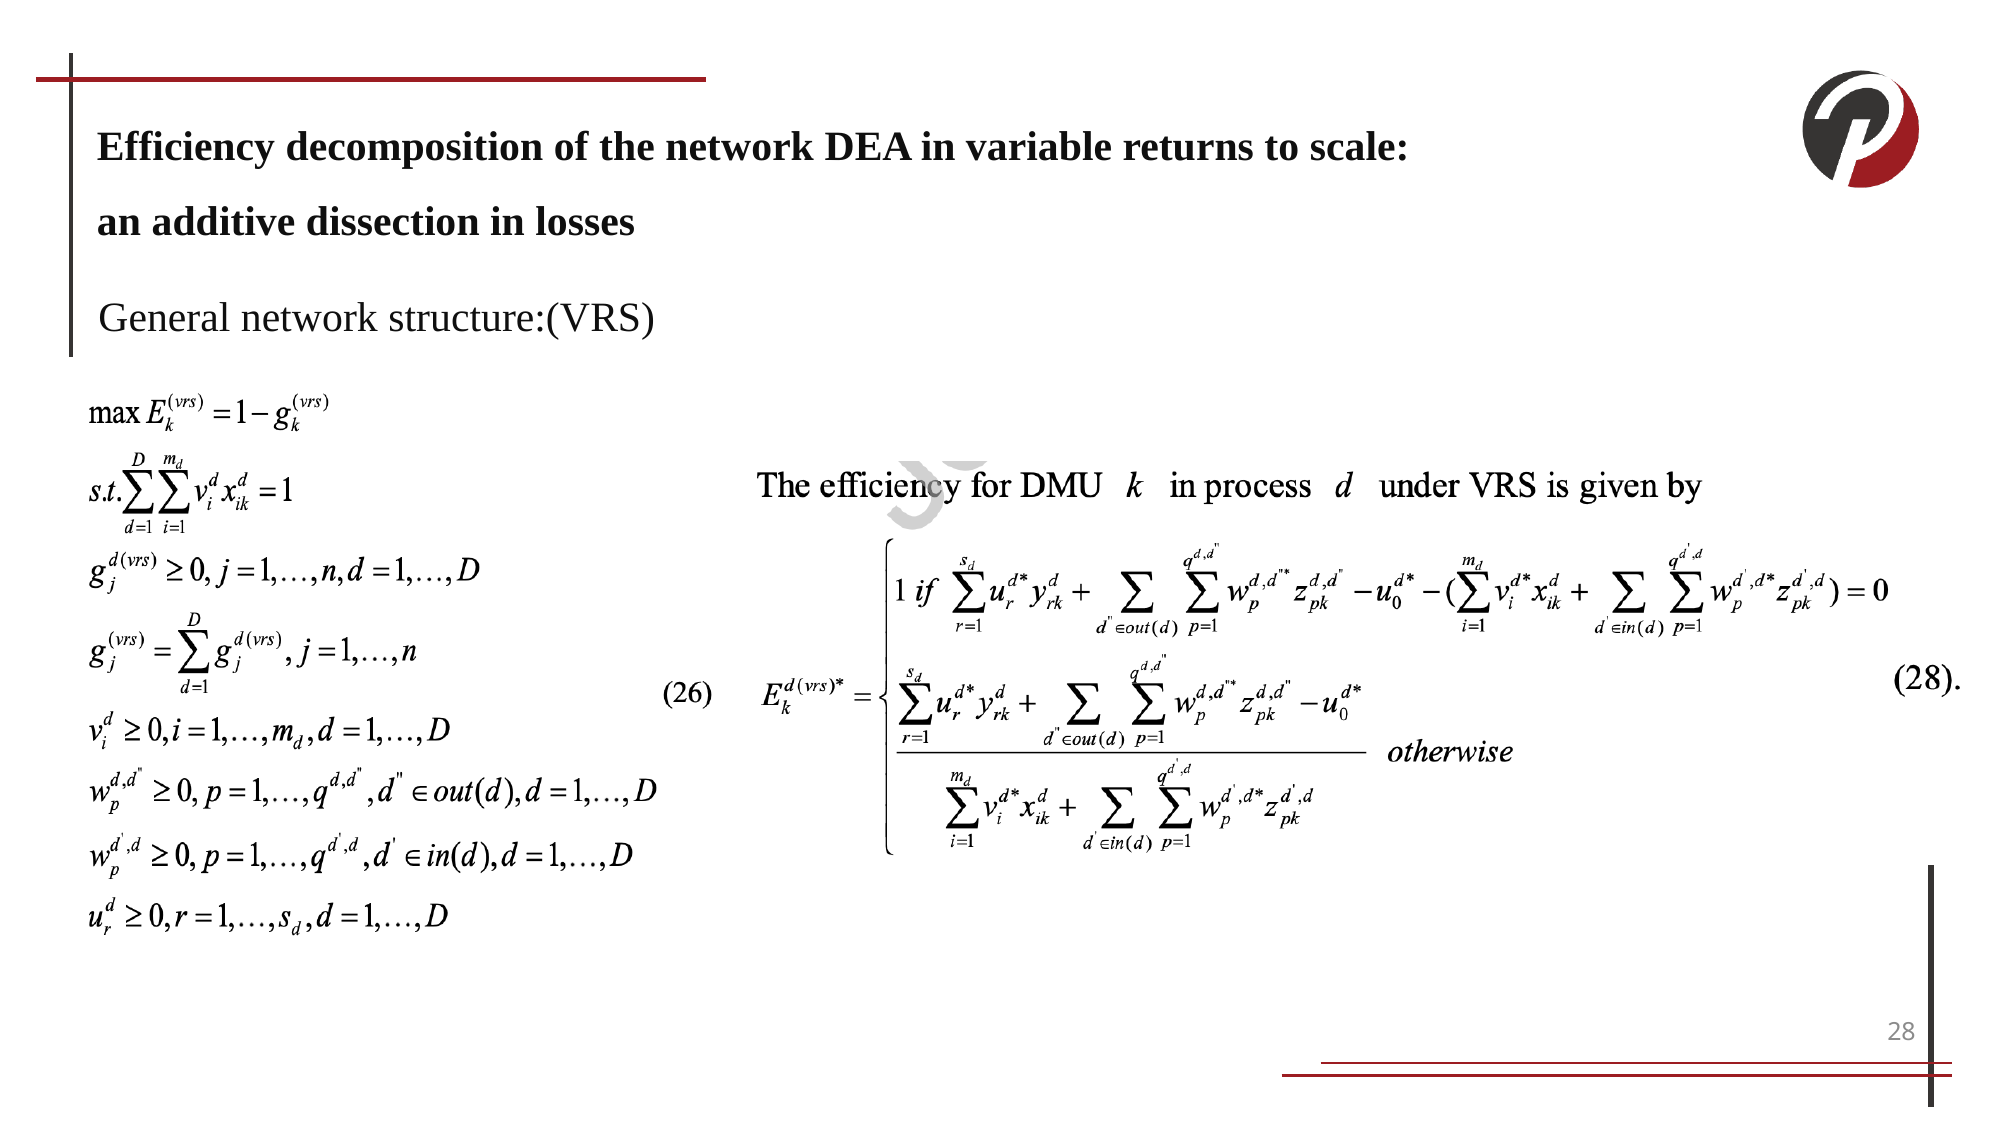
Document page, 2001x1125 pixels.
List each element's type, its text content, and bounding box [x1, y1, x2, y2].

slide_number 28 [1710, 1002, 1931, 1063]
picture [81, 385, 721, 941]
text_box Efficiency decomposition of the network DEA in variable returns to scale: an additive dissection in losses [82, 86, 1444, 252]
picture [743, 461, 1986, 865]
text_box General network structure:(VRS) [83, 282, 682, 348]
picture [1772, 55, 1931, 200]
